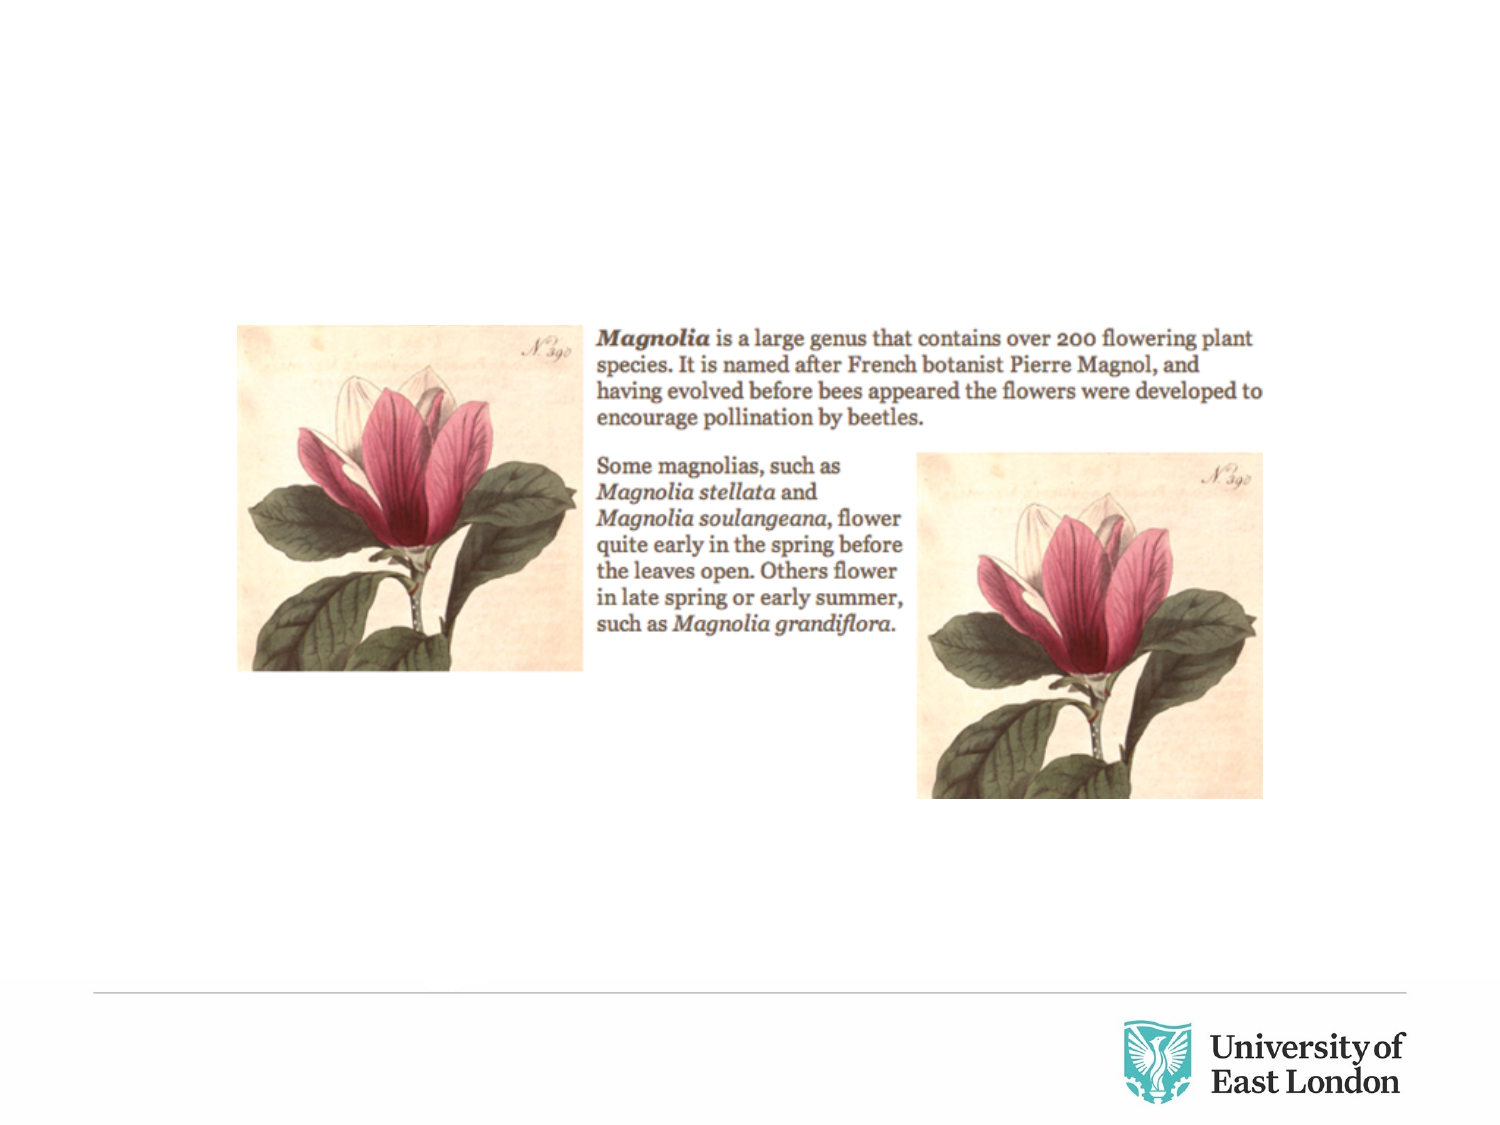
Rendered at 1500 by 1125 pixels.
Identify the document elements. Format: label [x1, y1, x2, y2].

picture [237, 324, 1263, 799]
picture [0, 980, 1500, 1125]
